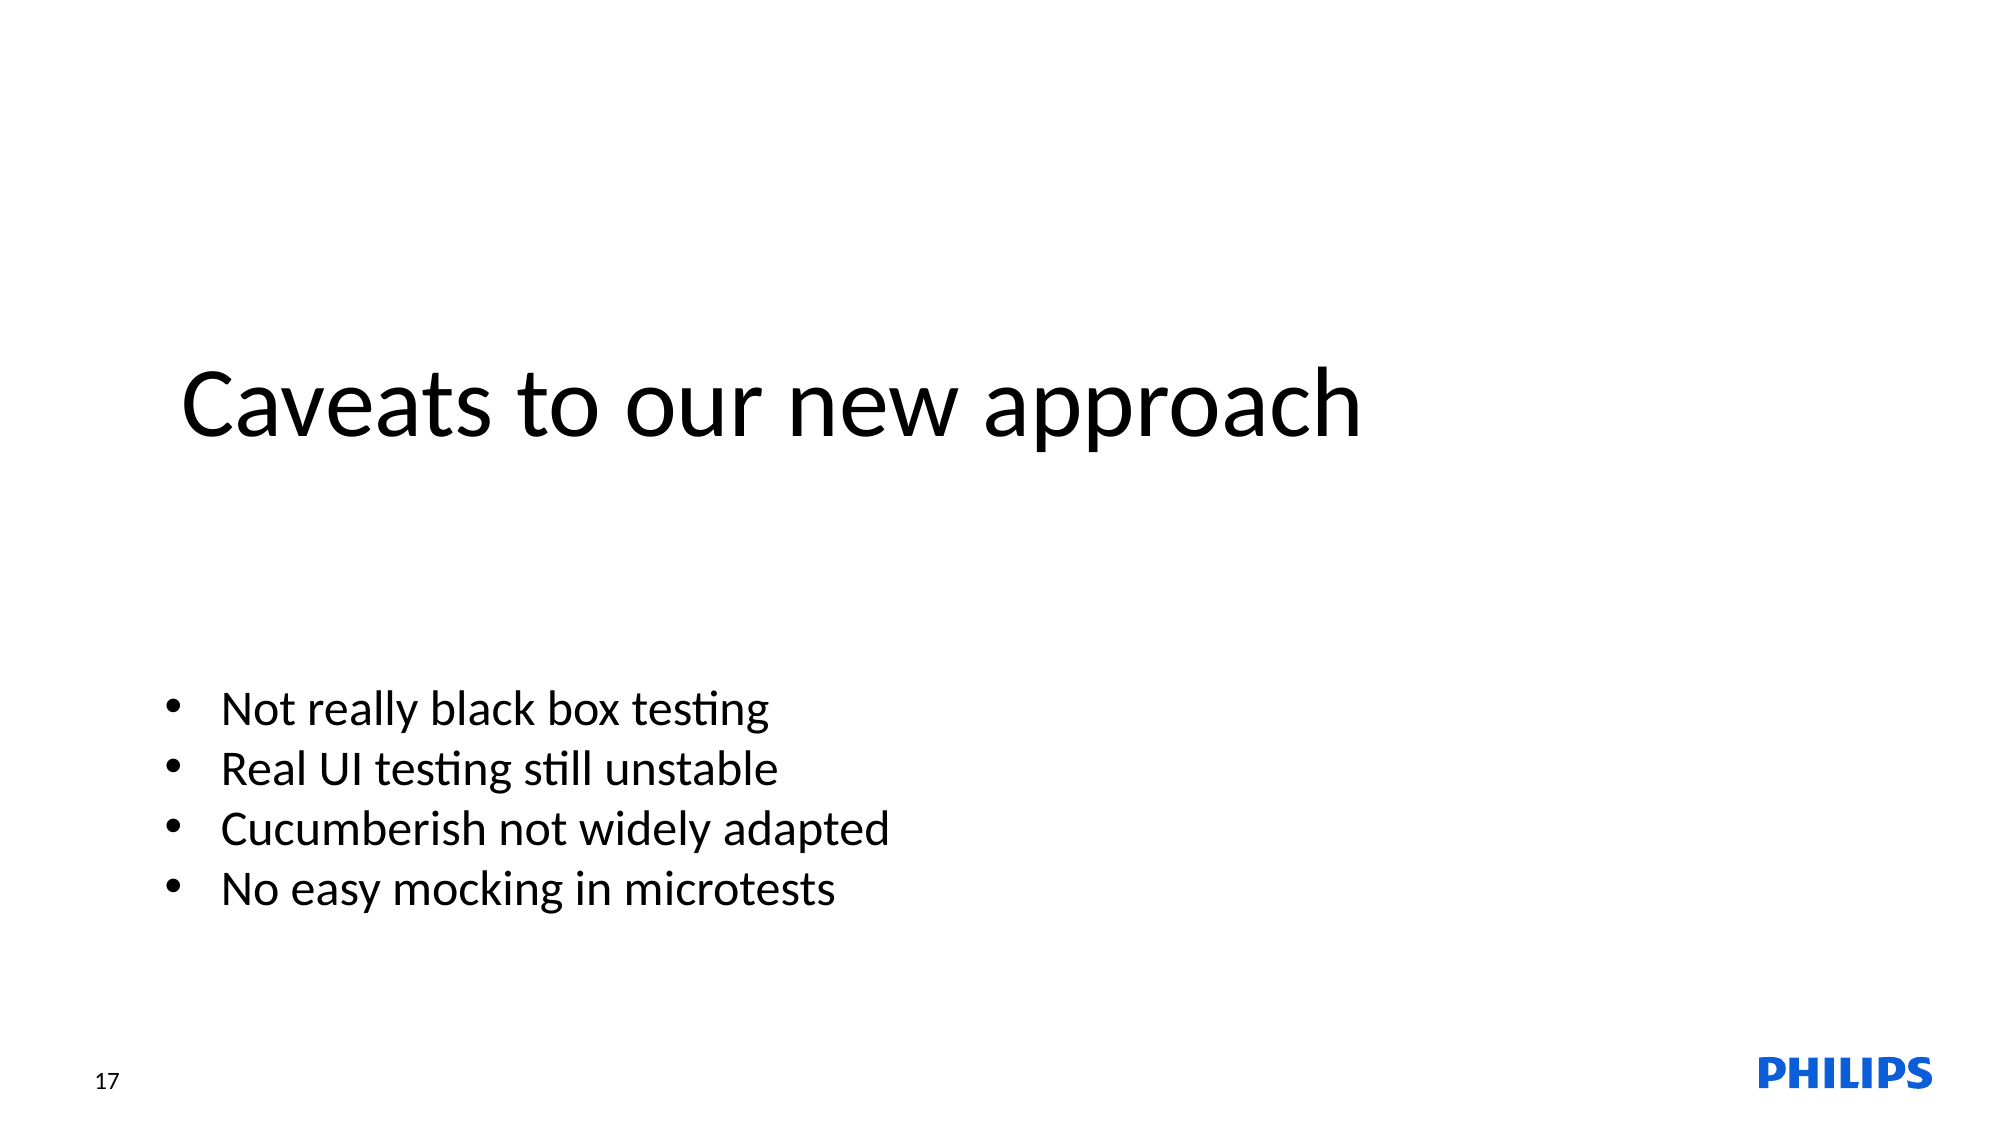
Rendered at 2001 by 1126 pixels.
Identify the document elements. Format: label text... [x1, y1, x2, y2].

text_box Not really black box testing Real UI testing still unstable Cucumberish not widely adapted No easy mocking in microtests [149, 668, 1943, 923]
list Caveats to our new approach [181, 336, 1599, 603]
